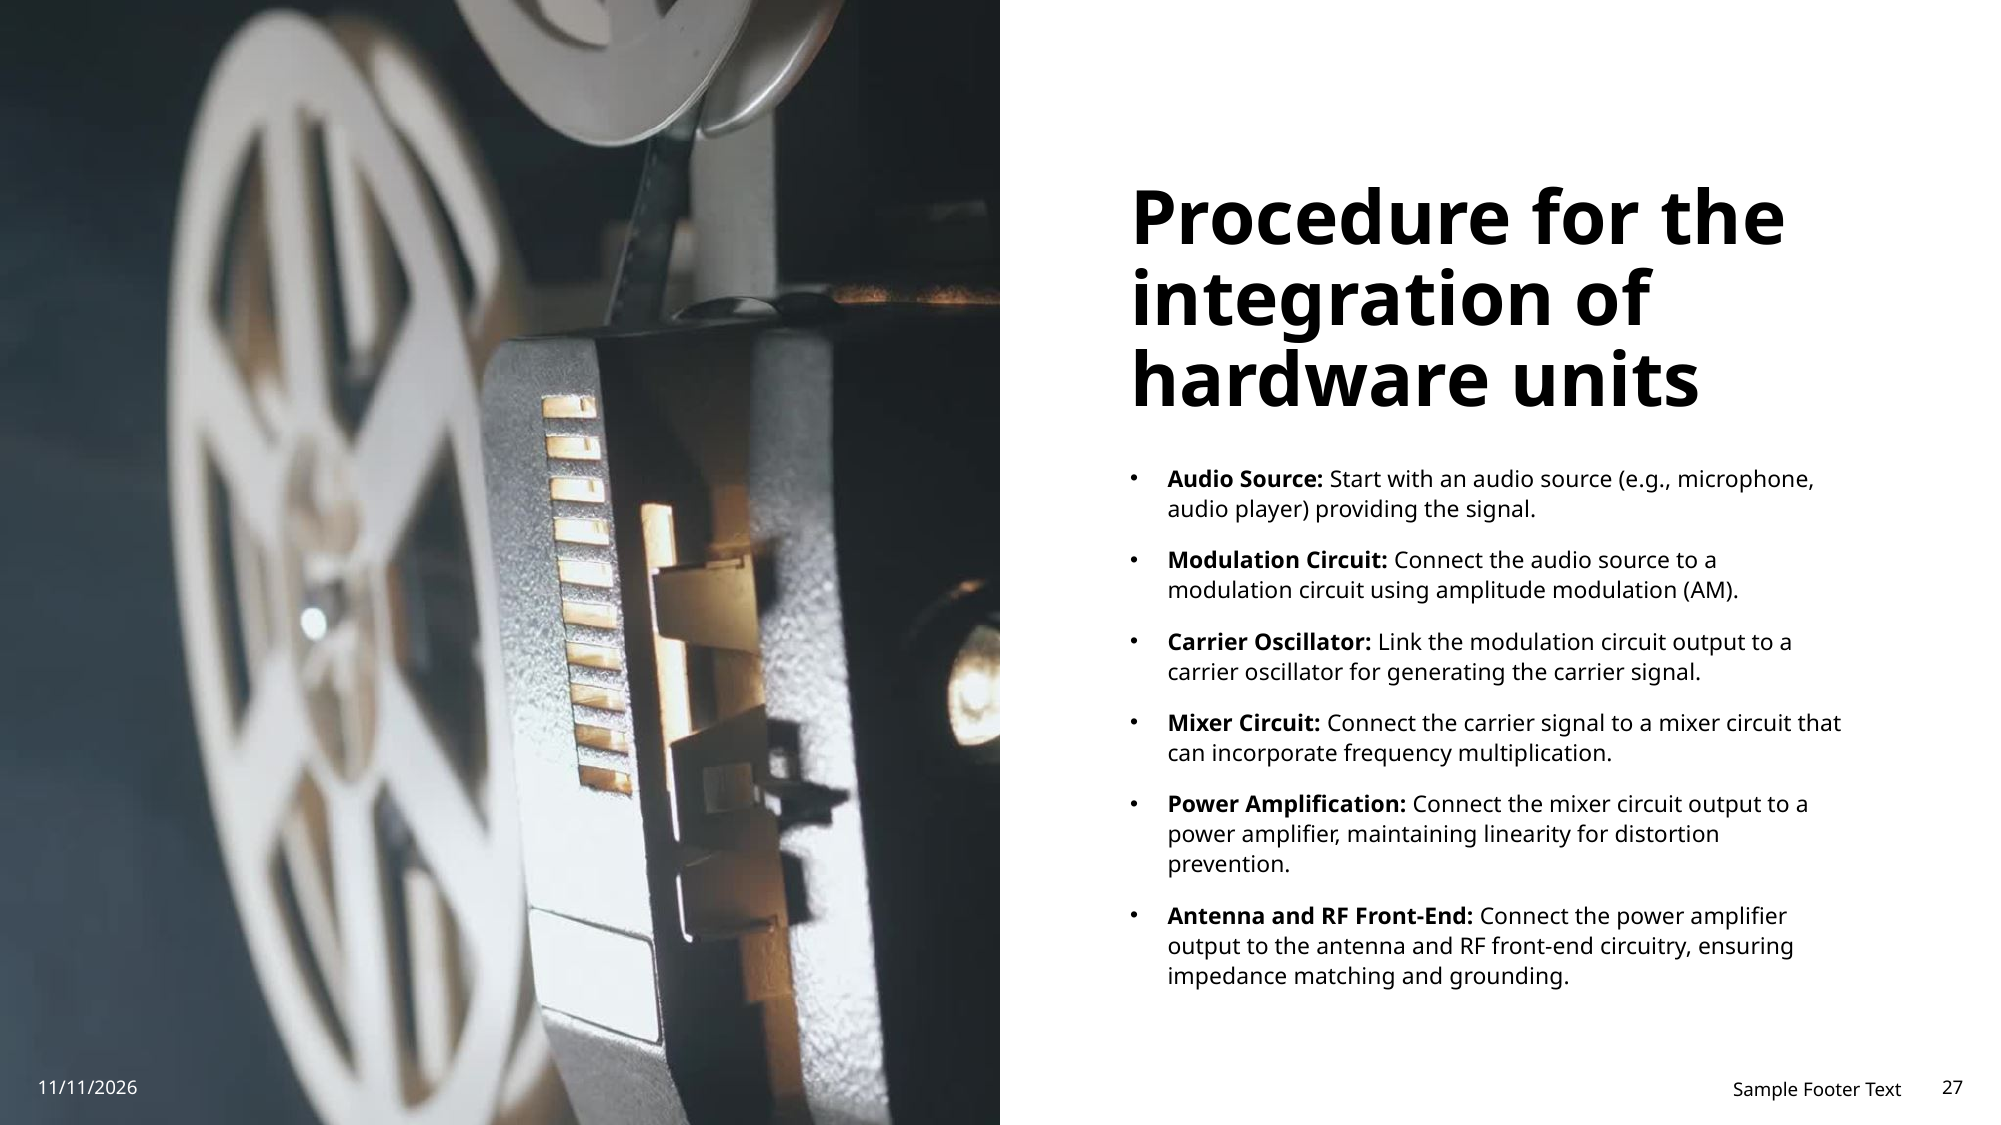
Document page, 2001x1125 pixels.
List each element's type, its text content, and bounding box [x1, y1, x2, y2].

title Procedure for the integration of hardware units [1114, 77, 1864, 430]
slide_number 27 [1908, 1058, 1979, 1119]
footer Sample Footer Text [1456, 1058, 1908, 1119]
list Audio Source: Start with an audio source (e.g., microphone, audio player) providing the signal. Modulation Circuit: Connect the audio source to a modulation circuit using amplitude modulation (AM). Carrier Oscillator: Link the modulation circuit output to a carrier oscillator for generating the carrier signal. Mixer Circuit: Connect the carrier signal to a mixer circuit that can incorporate frequency multiplication. Power Amplification: Connect the mixer circuit output to a power amplifier, maintaining linearity for distortion prevention. Antenna and RF Front-End: Connect the power amplifier output to the antenna and RF front-end circuitry, ensuring impedance matching and grounding. [1114, 454, 1864, 1022]
picture [0, 0, 1000, 1125]
